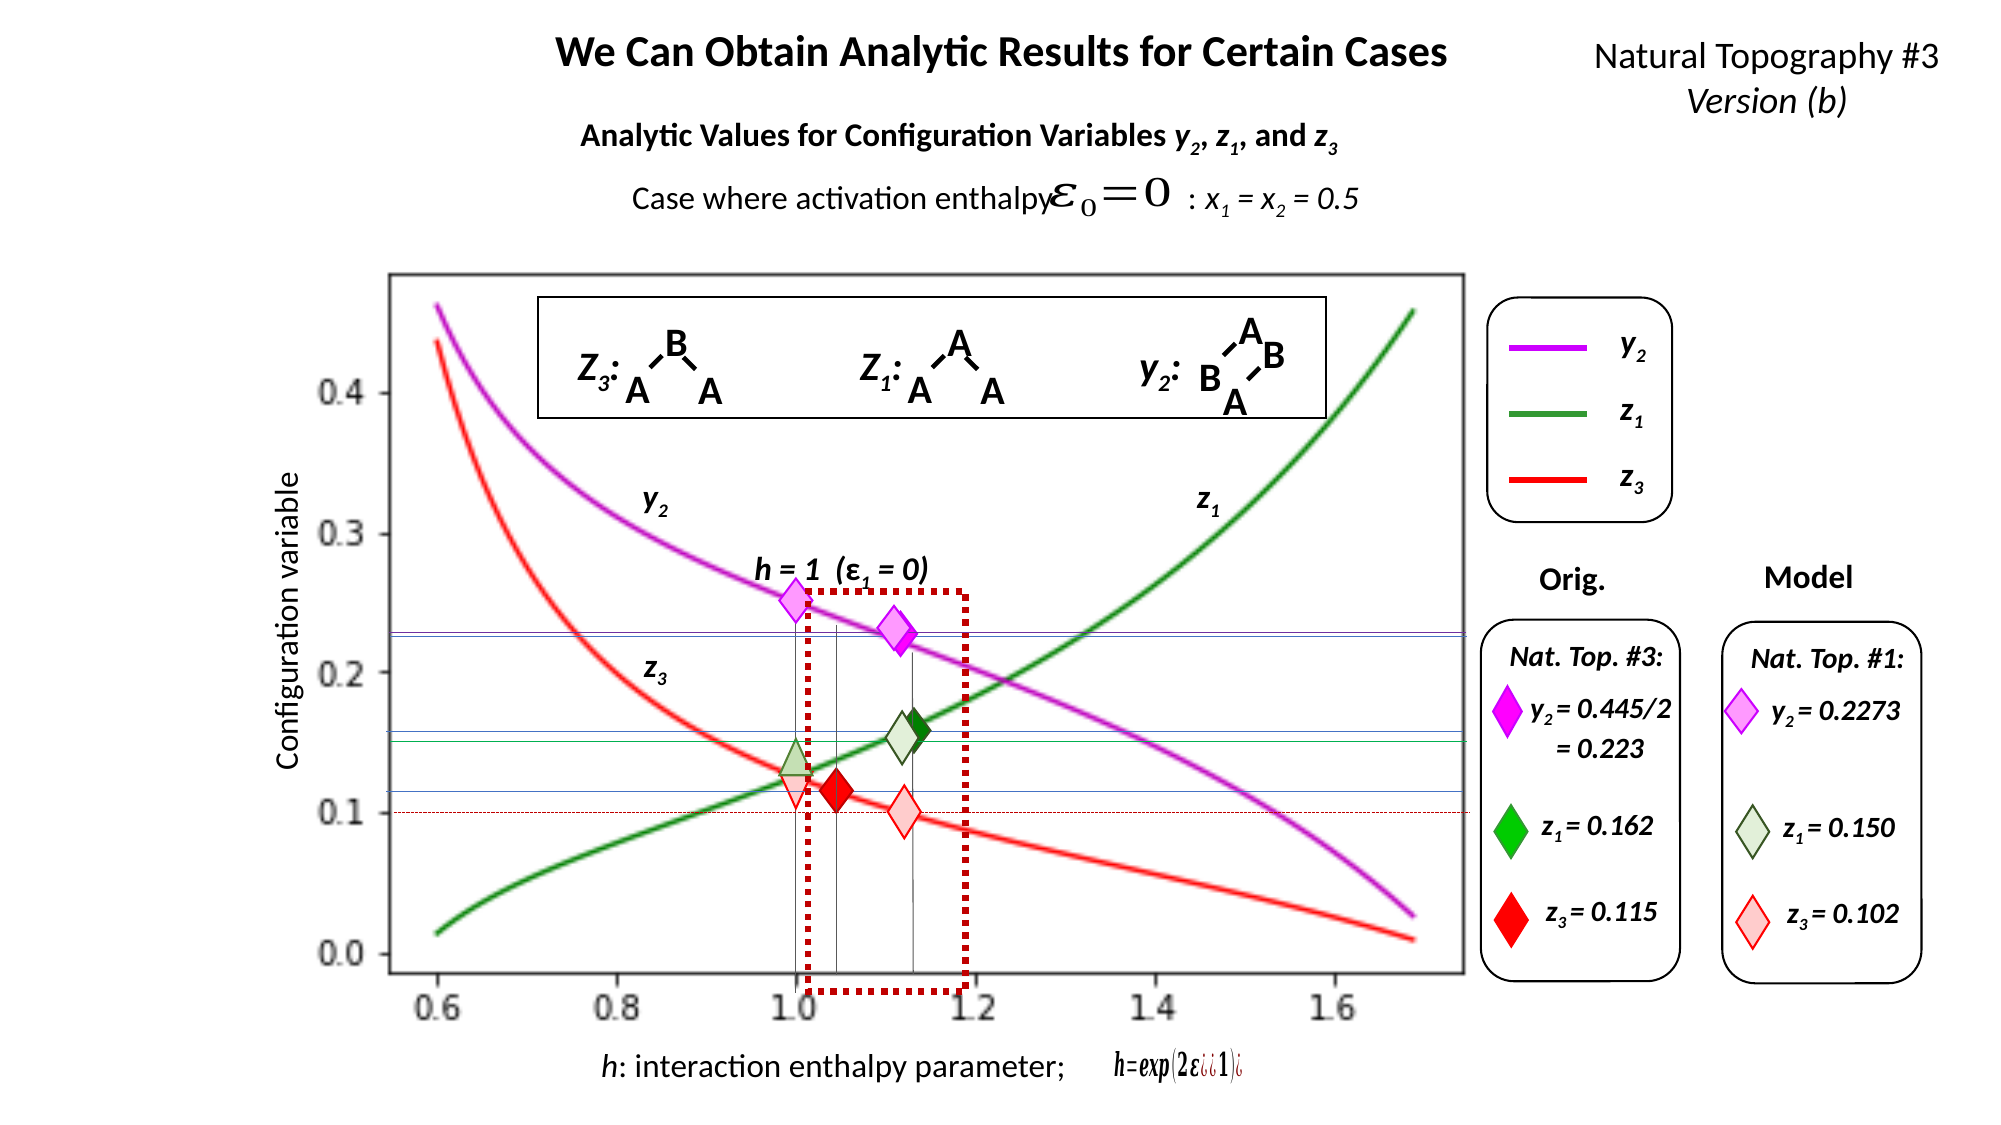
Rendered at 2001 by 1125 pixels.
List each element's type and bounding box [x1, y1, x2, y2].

text_box [257, 242, 1689, 1092]
text_box [1722, 621, 1922, 984]
text_box [565, 106, 1353, 167]
text_box [540, 15, 1464, 83]
text_box [617, 168, 1374, 229]
text_box [1524, 549, 1622, 605]
text_box [1579, 24, 1955, 129]
text_box [1749, 548, 1869, 603]
text_box [1487, 297, 1673, 523]
